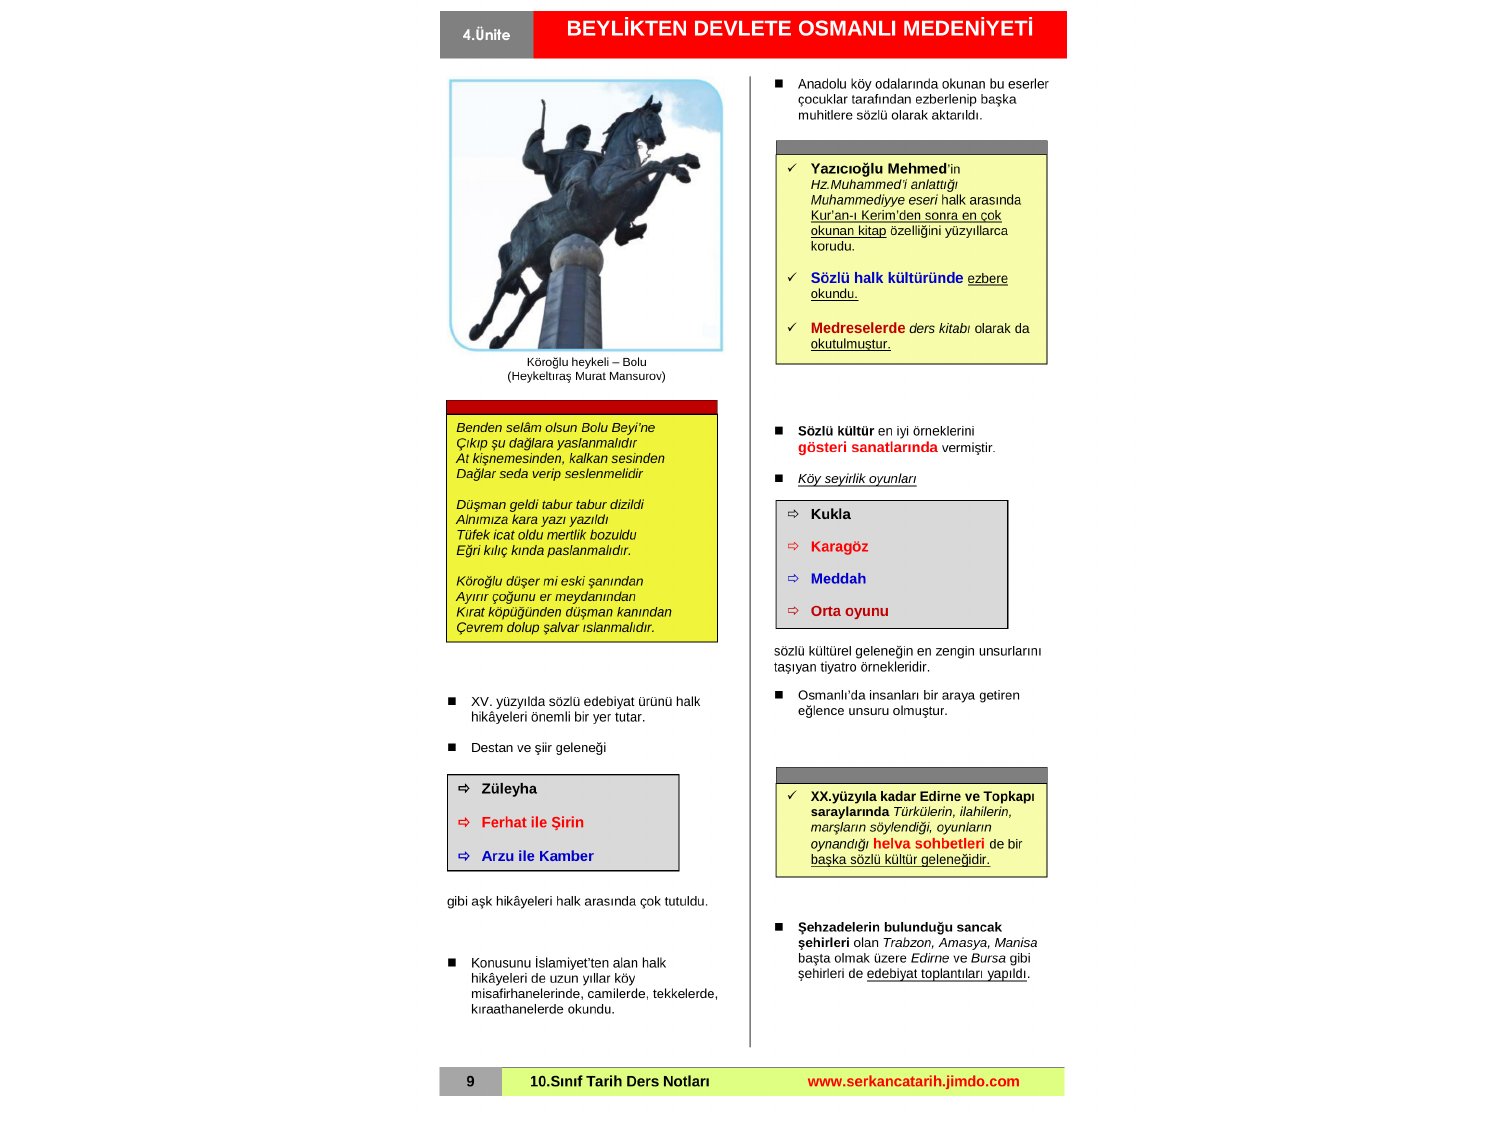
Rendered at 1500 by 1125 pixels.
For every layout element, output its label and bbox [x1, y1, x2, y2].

picture [351, 0, 1148, 1125]
